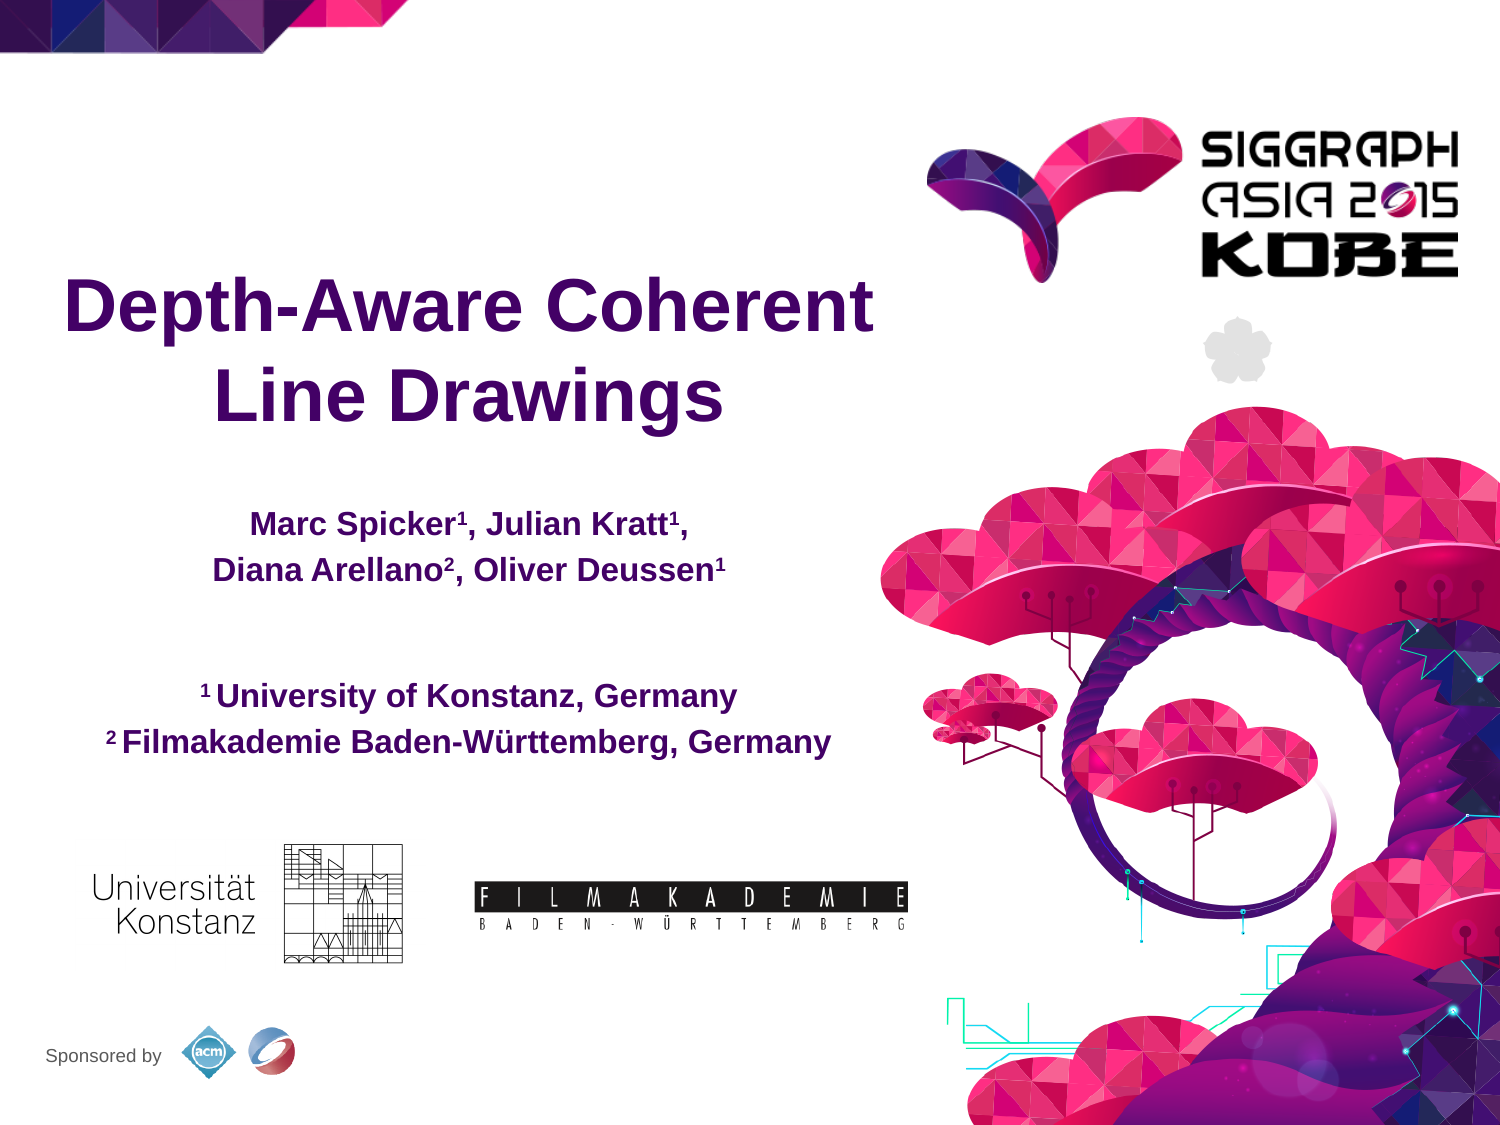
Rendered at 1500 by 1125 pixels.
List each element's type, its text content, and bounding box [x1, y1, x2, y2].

list Depth-Aware Coherent Line Drawings Marc Spicker1, Julian Kratt1, Diana Arellano2, Oliver Deussen1 1 University of Konstanz, Germany 2 Filmakademie Baden-Württemberg, Germany [30, 249, 908, 1005]
picture [474, 316, 1500, 1125]
picture [0, 0, 409, 54]
picture [927, 117, 1458, 283]
picture [74, 839, 426, 971]
picture [150, 1005, 295, 1100]
